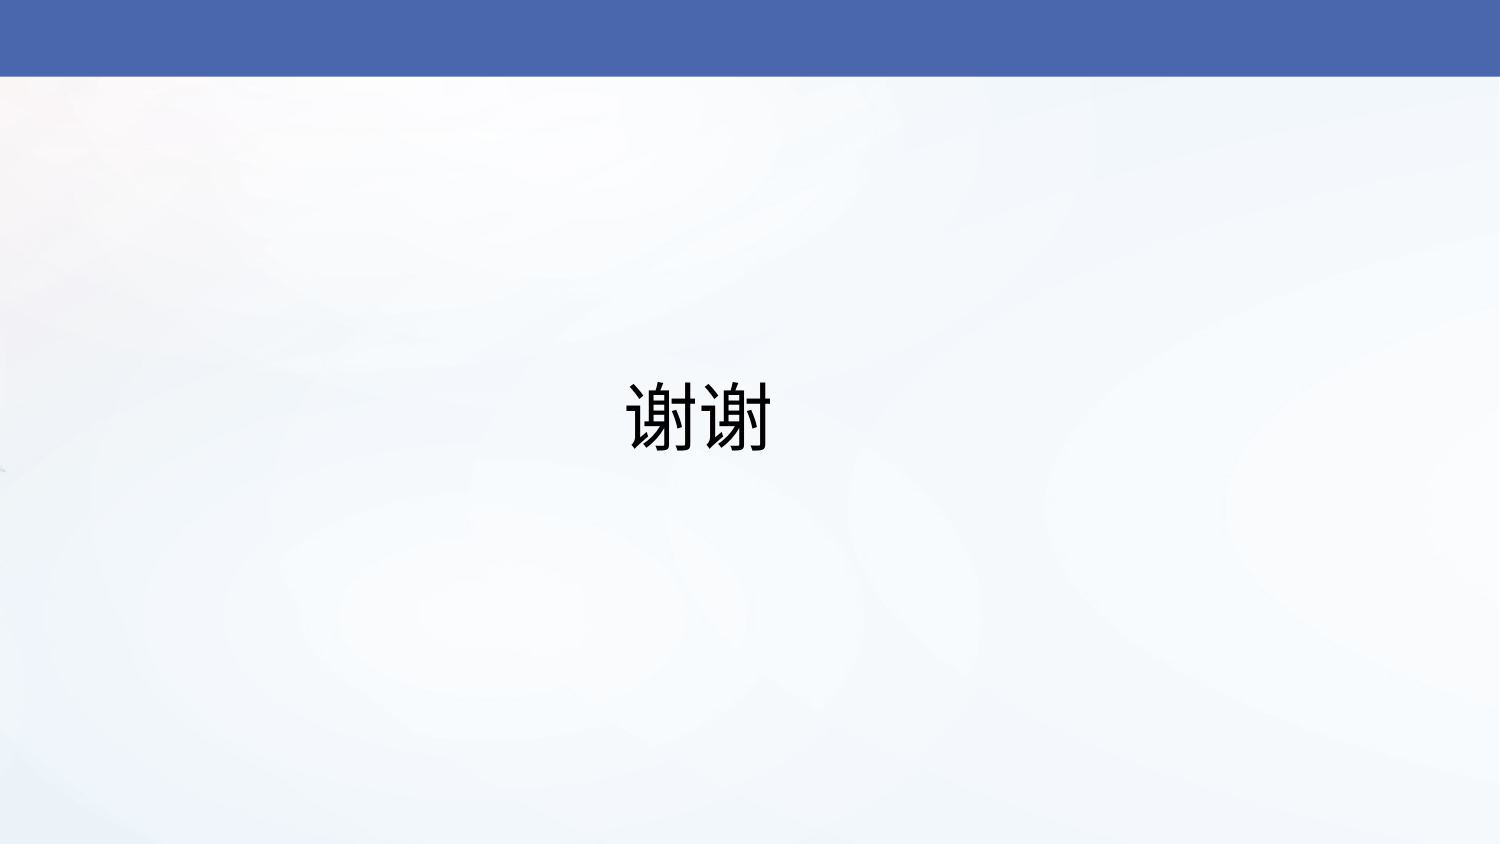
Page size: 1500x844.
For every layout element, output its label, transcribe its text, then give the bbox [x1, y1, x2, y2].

text_box 谢谢 [608, 362, 1329, 468]
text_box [0, 0, 1500, 77]
picture [0, 77, 1500, 844]
